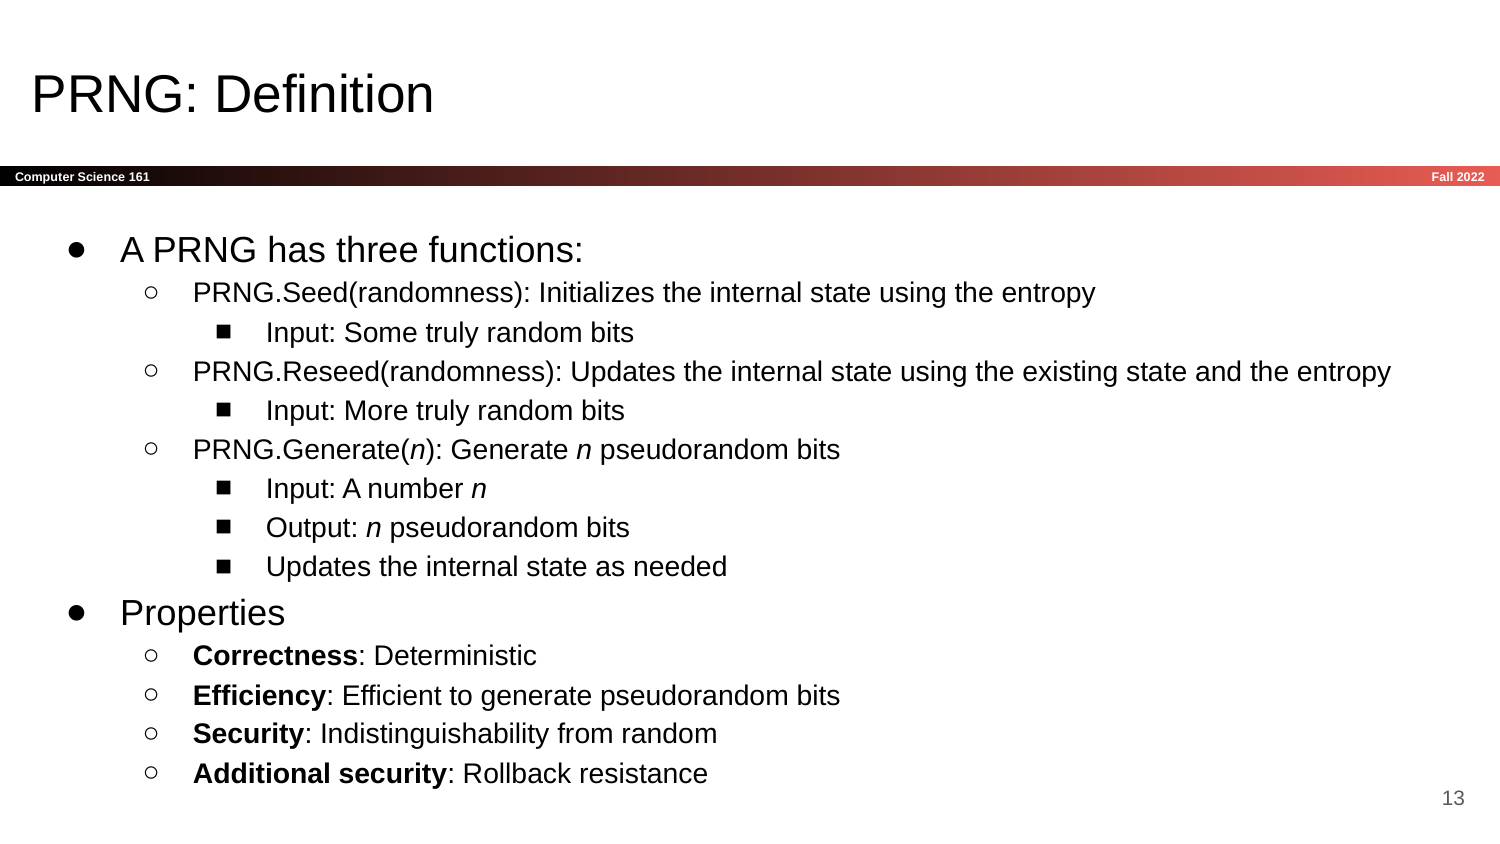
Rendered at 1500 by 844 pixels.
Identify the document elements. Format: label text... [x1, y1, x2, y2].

title PRNG: Definition [16, 44, 1415, 139]
list A PRNG has three functions: PRNG.Seed(randomness): Initializes the internal state using the entropy Input: Some truly random bits PRNG.Reseed(randomness): Updates the internal state using the existing state and the entropy Input: More truly random bits PRNG.Generate(n): Generate n pseudorandom bits Input: A number n Output: n pseudorandom bits Updates the internal state as needed Properties Correctness: Deterministic Efficiency: Efficient to generate pseudorandom bits Security: Indistinguishability from random Additional security: Rollback resistance [32, 204, 1431, 823]
slide_number ‹#› [1389, 764, 1480, 830]
